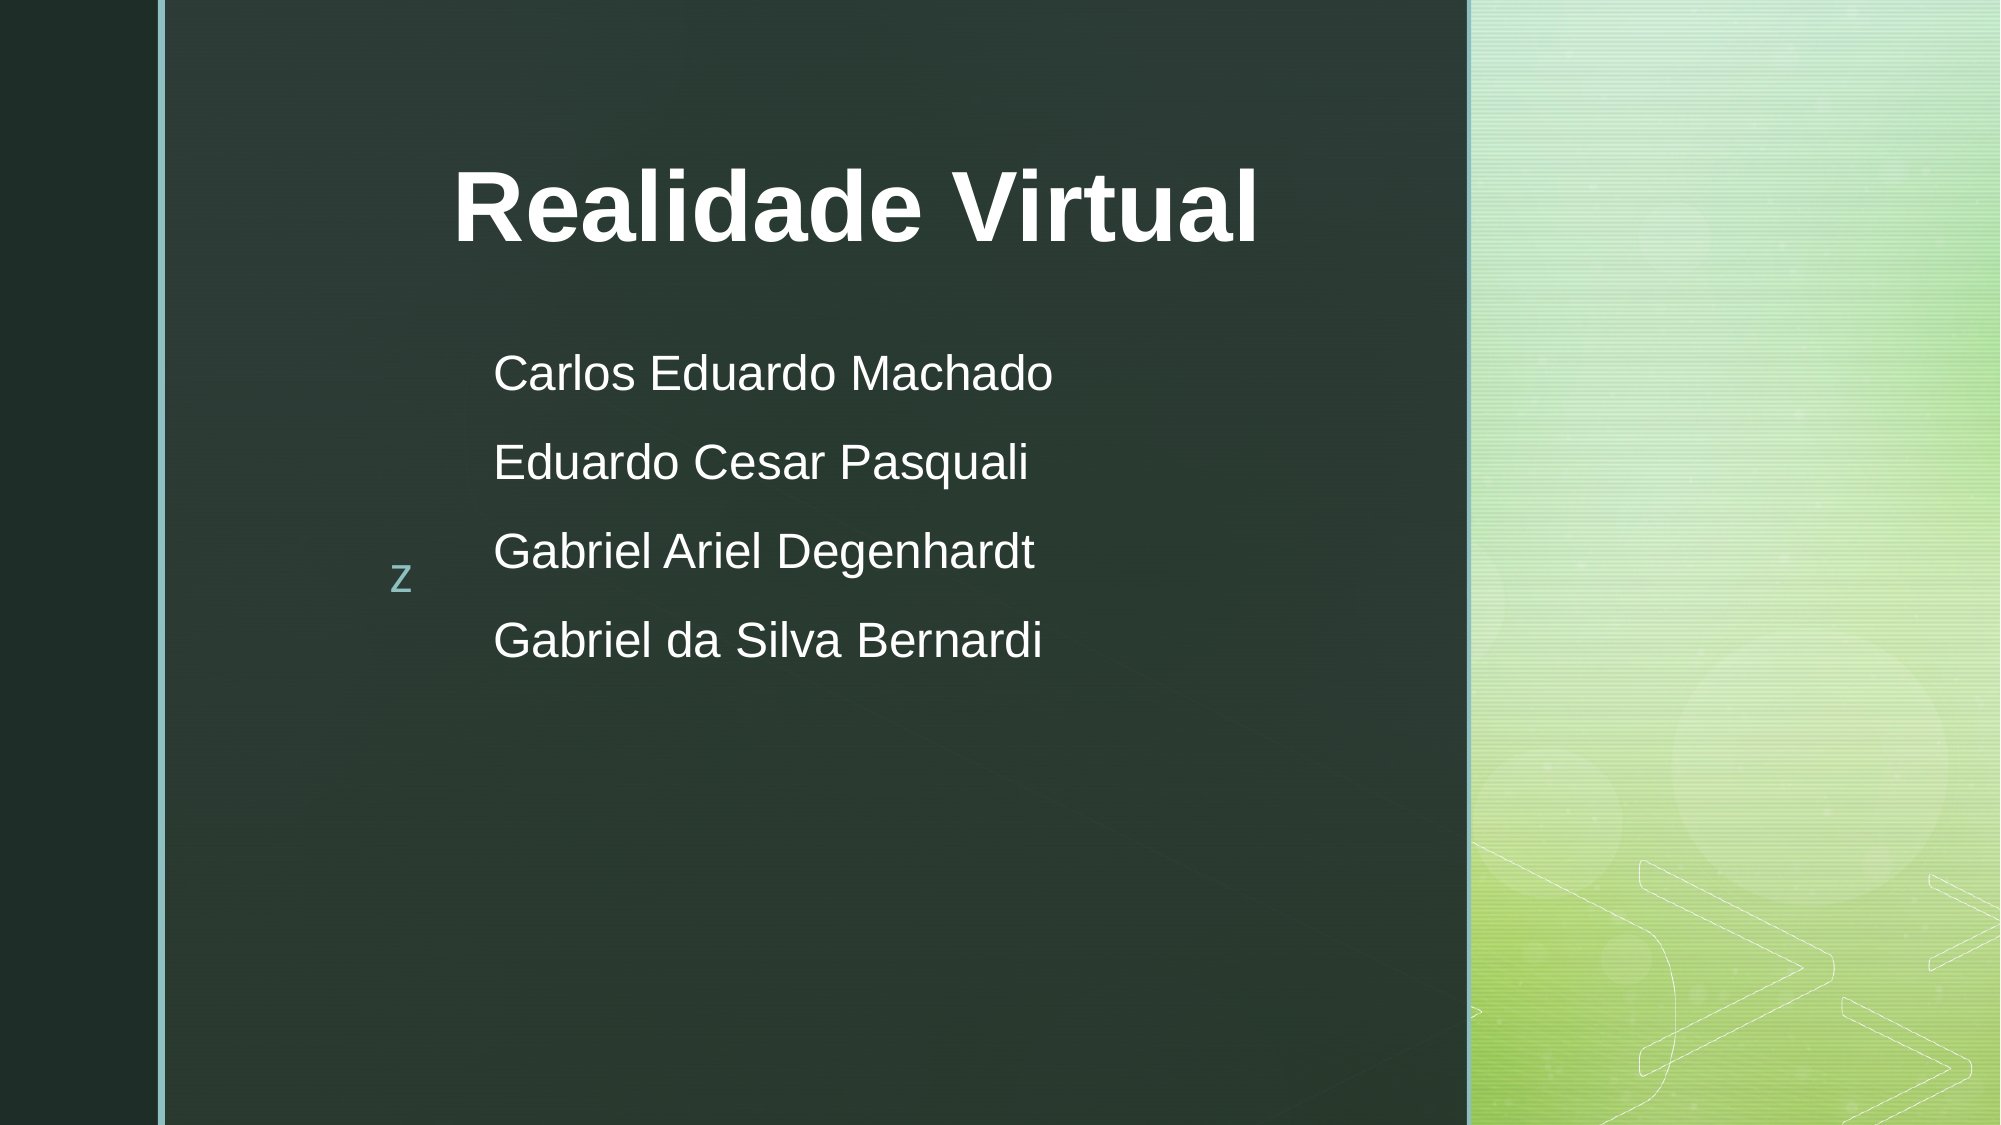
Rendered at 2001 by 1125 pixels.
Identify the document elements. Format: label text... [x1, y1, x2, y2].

subtitle Realidade Virtual [417, 78, 1297, 269]
title Carlos Eduardo Machado Eduardo Cesar Pasquali Gabriel Ariel Degenhardt Gabriel da Silva Bernardi [478, 303, 1247, 678]
picture [1472, 0, 2001, 1125]
